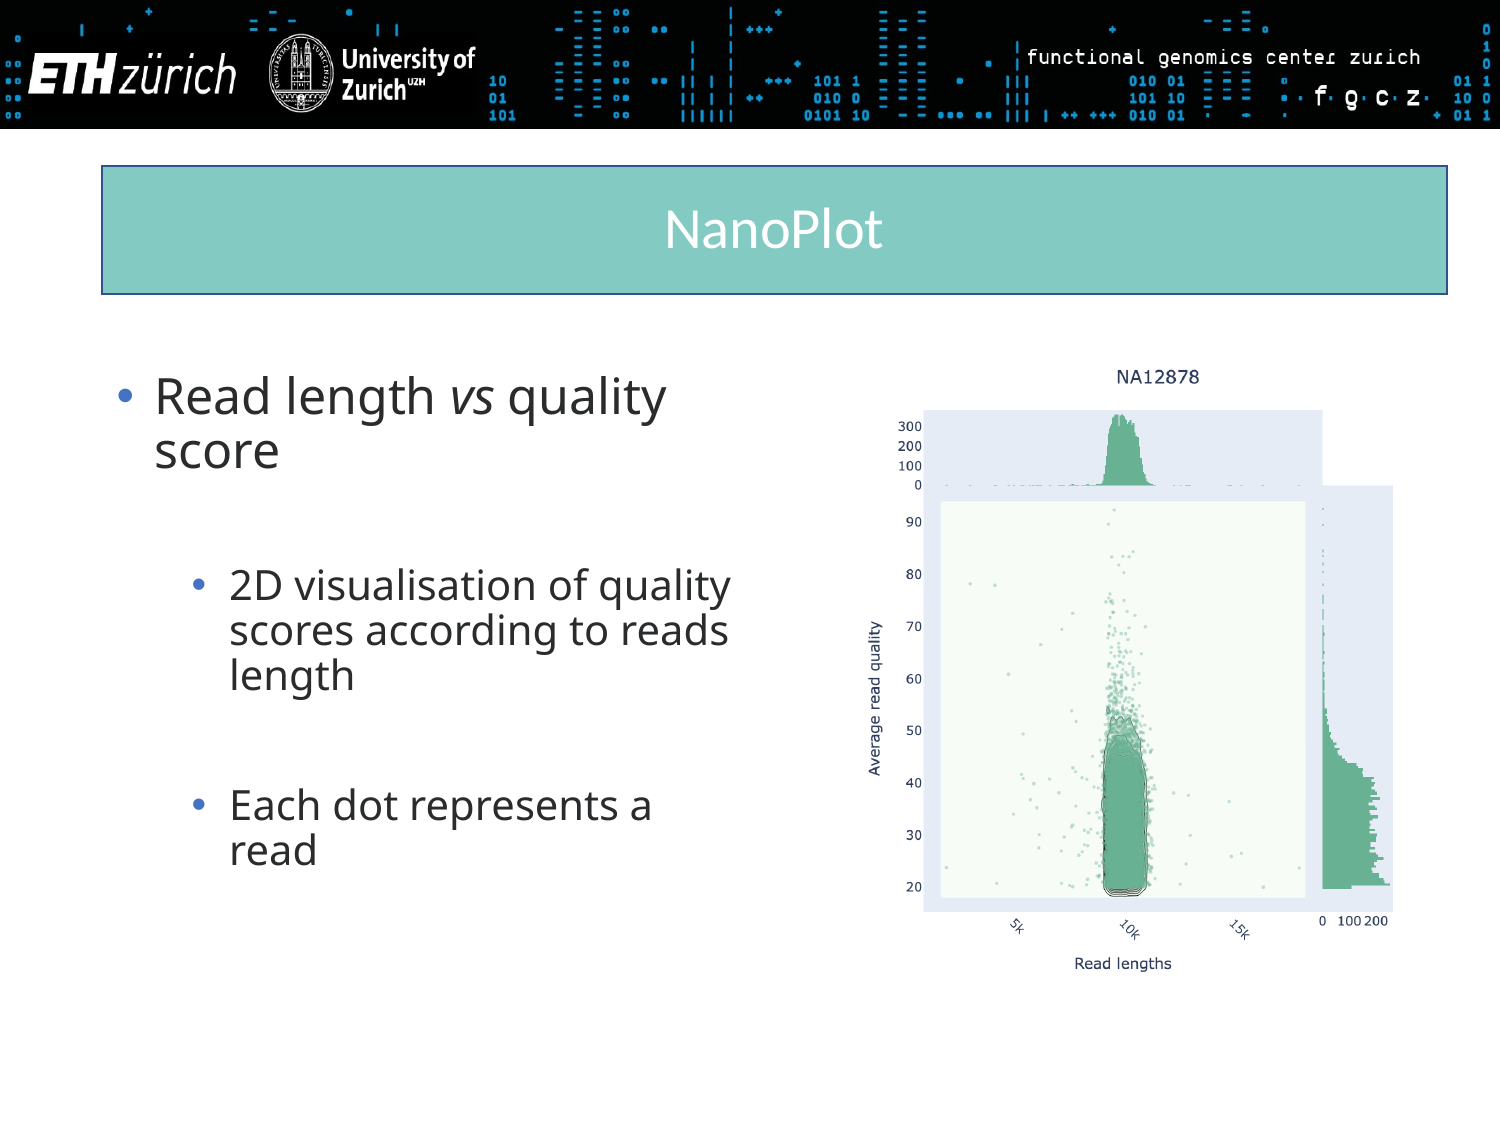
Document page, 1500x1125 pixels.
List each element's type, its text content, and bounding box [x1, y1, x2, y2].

text_box NanoPlot [101, 165, 1448, 295]
picture [0, 0, 1500, 129]
picture [828, 363, 1413, 983]
list Read length vs quality score 2D visualisation of quality scores according to reads length Each dot represents a read [101, 363, 765, 983]
